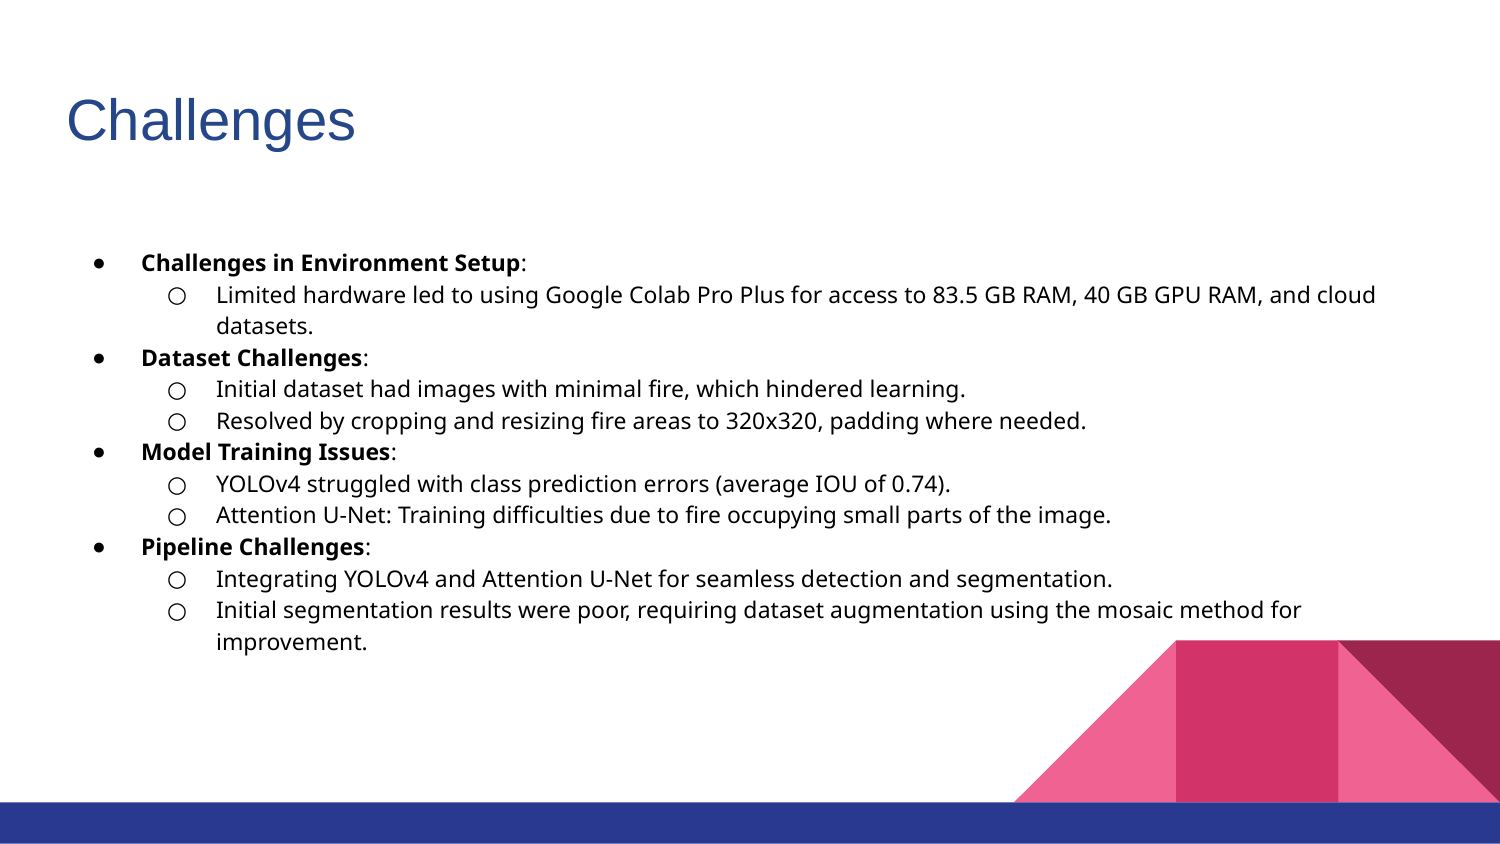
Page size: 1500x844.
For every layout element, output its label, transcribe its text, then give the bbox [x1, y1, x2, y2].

title Challenges [51, 67, 1449, 167]
list Challenges in Environment Setup: Limited hardware led to using Google Colab Pro Plus for access to 83.5 GB RAM, 40 GB GPU RAM, and cloud datasets. Dataset Challenges: Initial dataset had images with minimal fire, which hindered learning. Resolved by cropping and resizing fire areas to 320x320, padding where needed. Model Training Issues: YOLOv4 struggled with class prediction errors (average IOU of 0.74). Attention U-Net: Training difficulties due to fire occupying small parts of the image. Pipeline Challenges: Integrating YOLOv4 and Attention U-Net for seamless detection and segmentation. Initial segmentation results were poor, requiring dataset augmentation using the mosaic method for improvement. [51, 177, 1449, 725]
